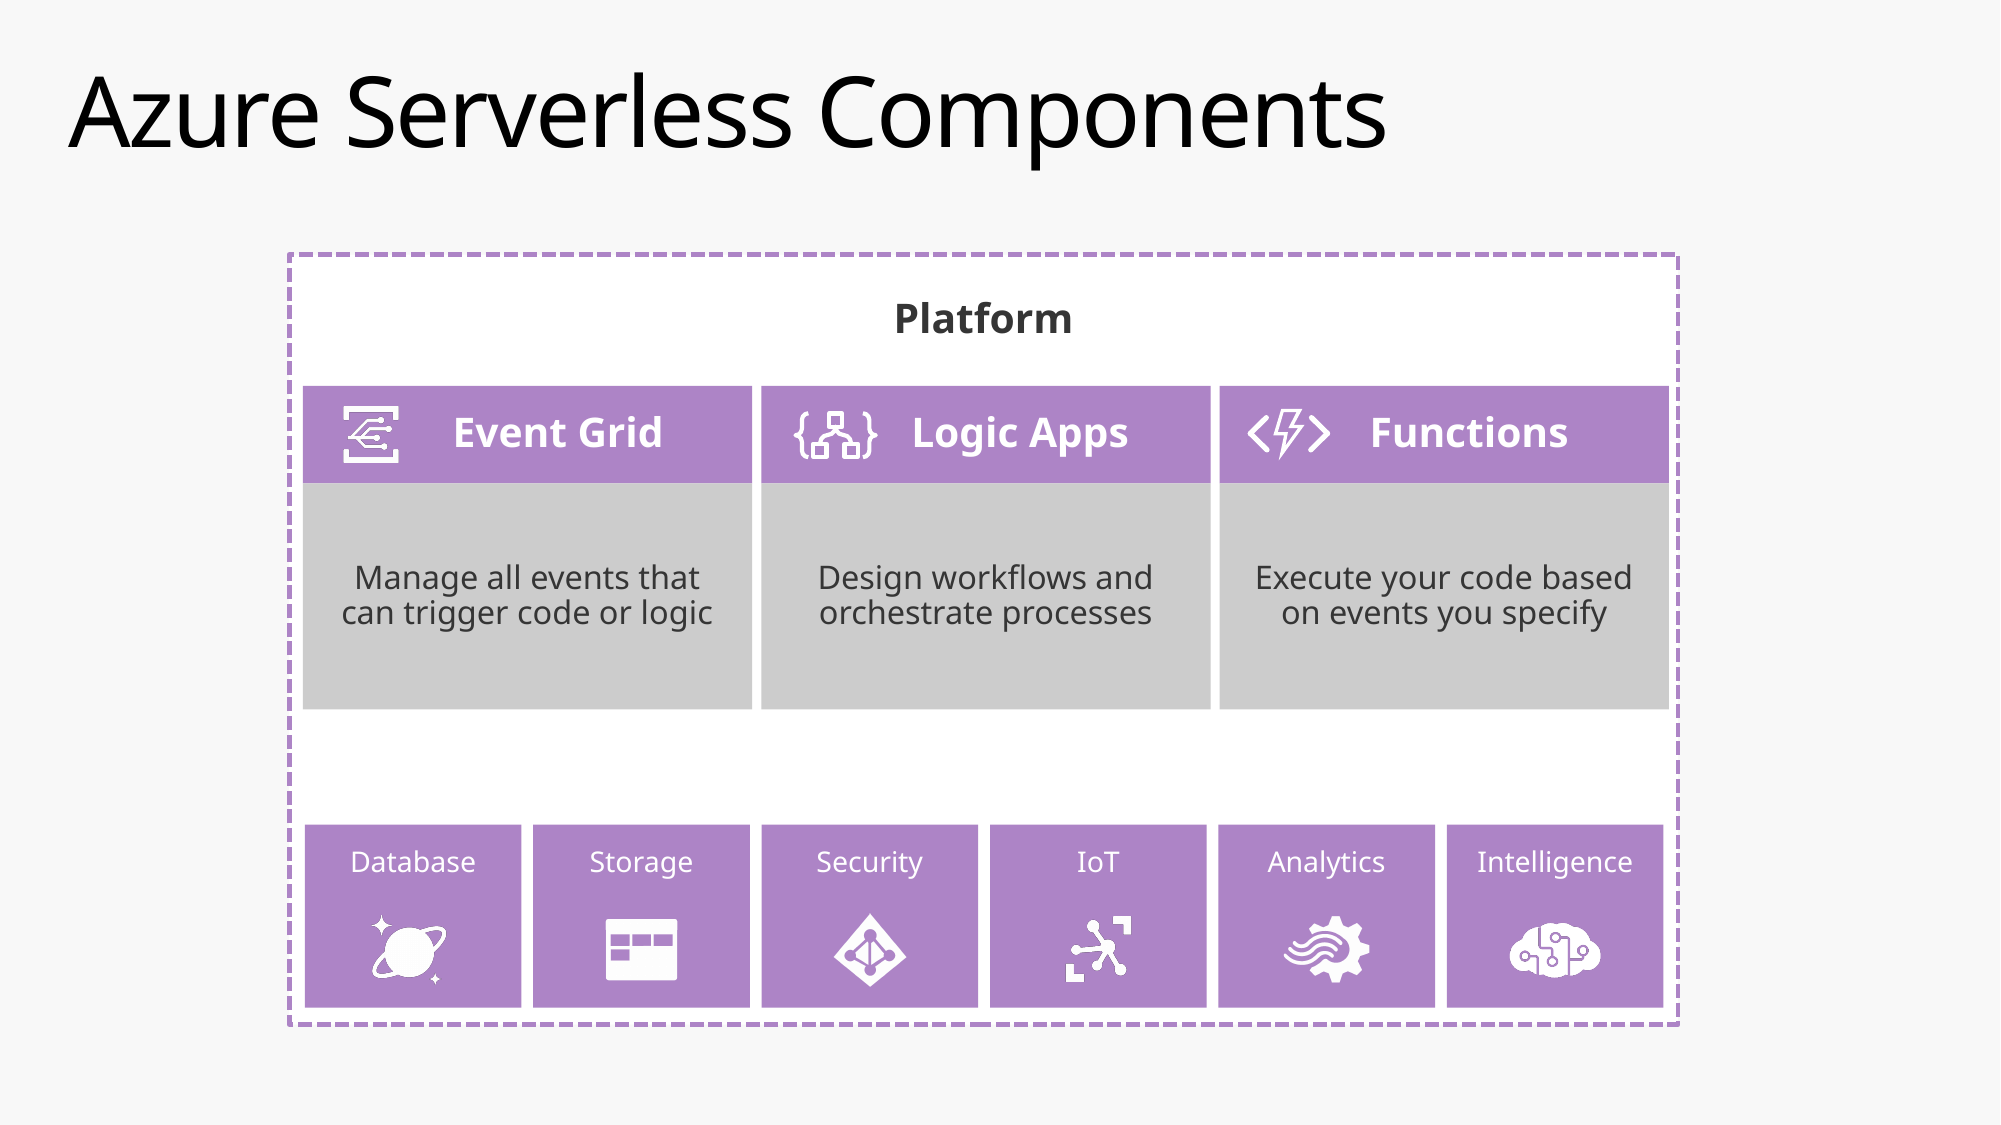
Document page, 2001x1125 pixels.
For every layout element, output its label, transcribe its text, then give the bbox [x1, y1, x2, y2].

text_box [302, 385, 753, 710]
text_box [304, 824, 1664, 1008]
title Azure Serverless Components [44, 47, 1957, 196]
text_box Platform [288, 254, 1679, 1025]
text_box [1219, 385, 1670, 710]
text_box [761, 385, 1211, 710]
